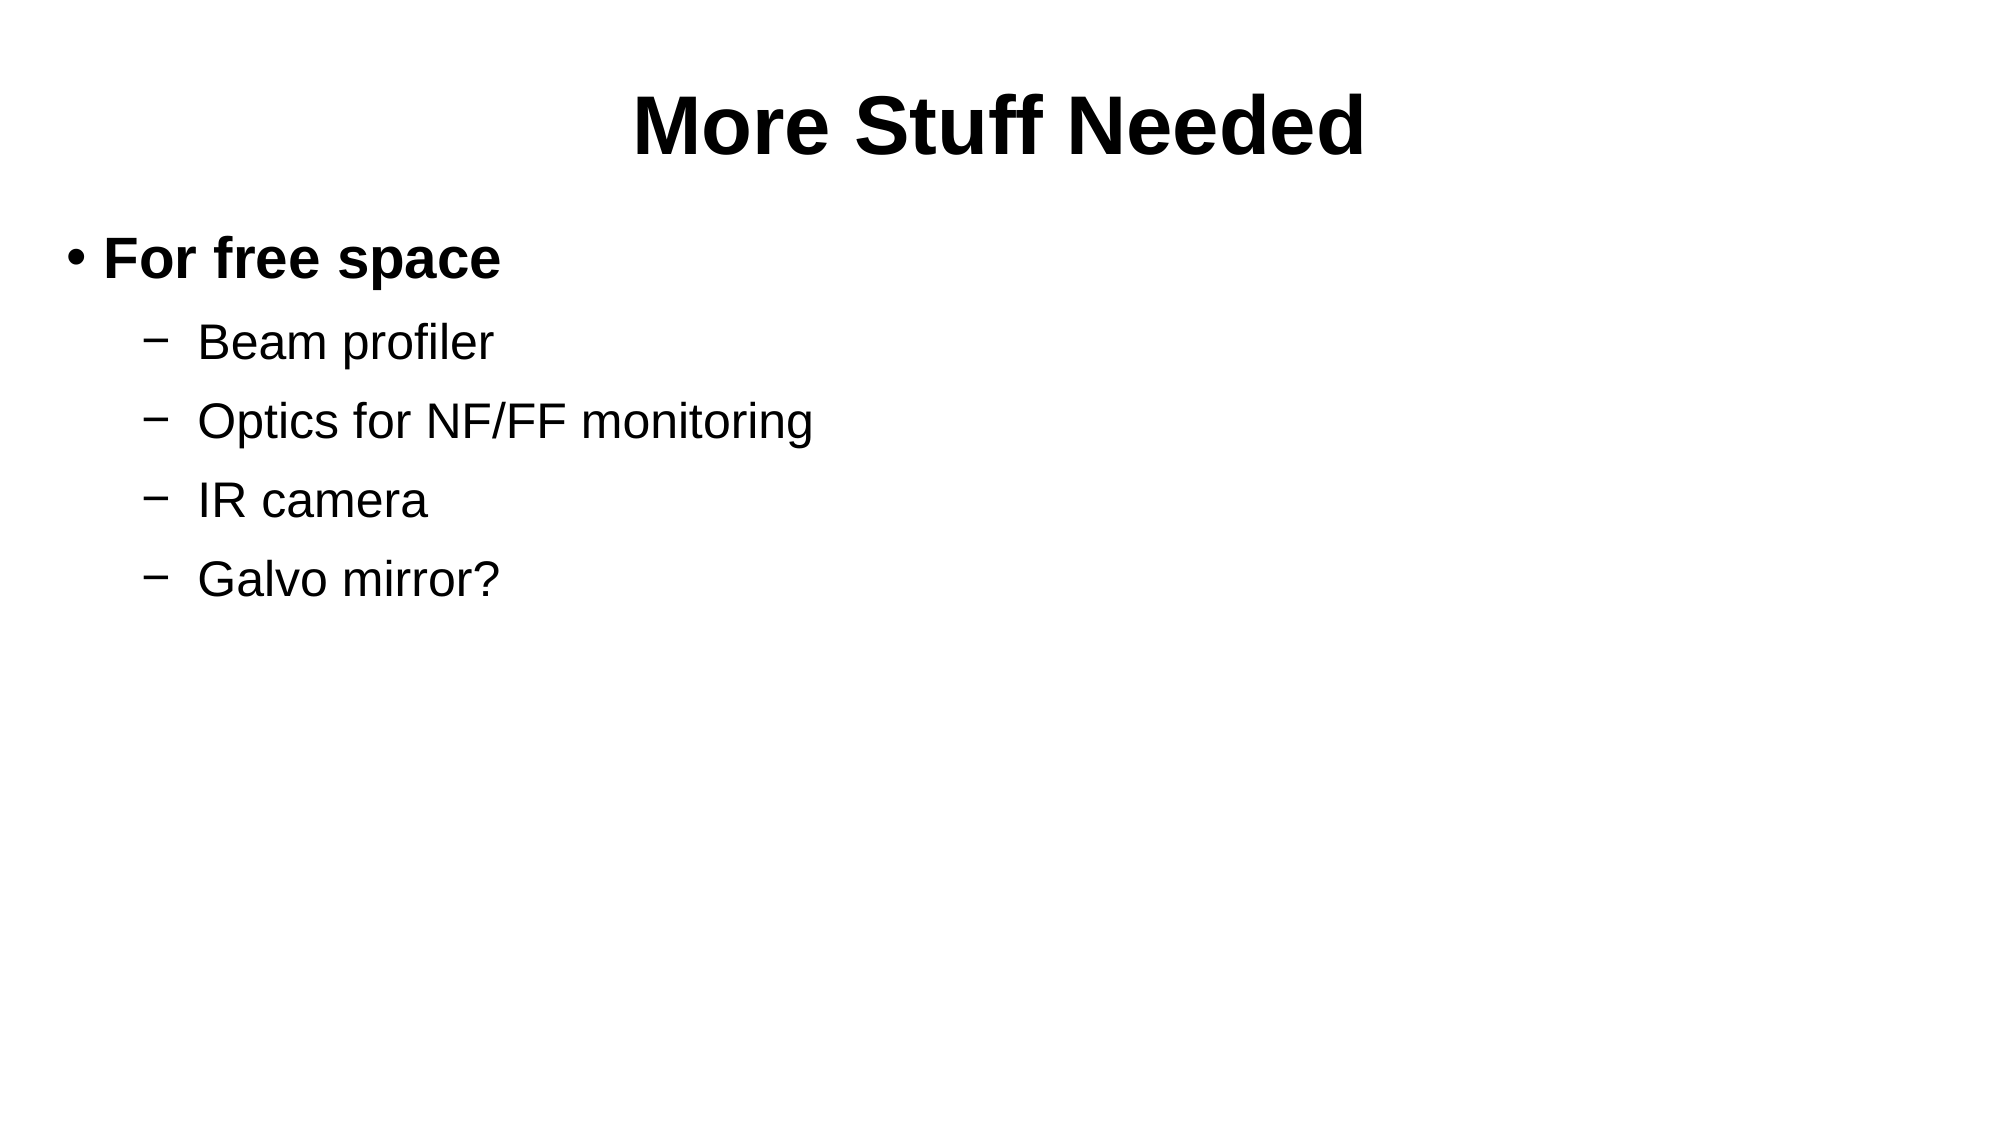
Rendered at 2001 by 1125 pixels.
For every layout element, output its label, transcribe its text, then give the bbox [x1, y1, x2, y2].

title More Stuff Needed [137, 59, 1863, 195]
list For free space Beam profiler Optics for NF/FF monitoring IR camera Galvo mirror? [51, 220, 1949, 1060]
